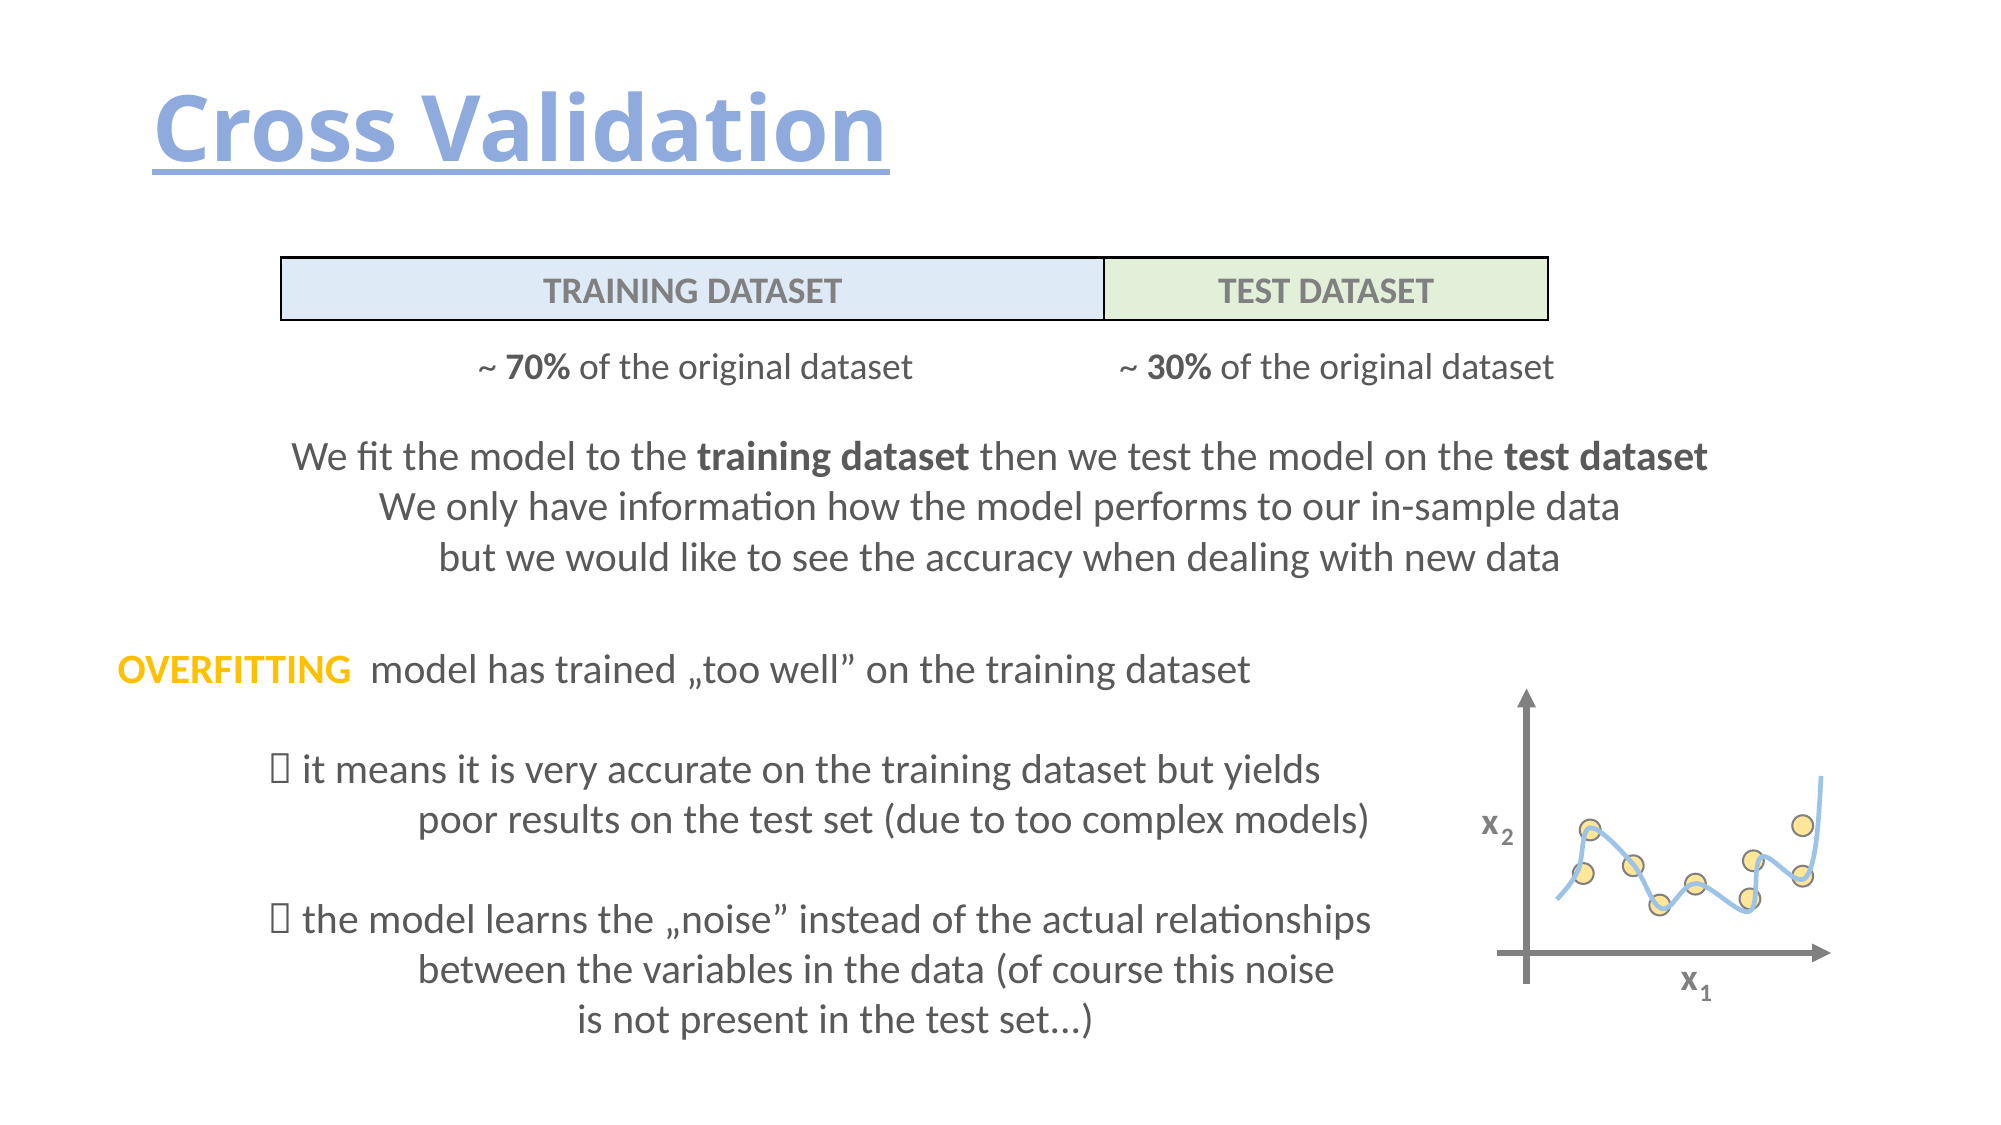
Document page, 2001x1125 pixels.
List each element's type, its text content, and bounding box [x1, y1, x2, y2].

text_box ~ 30% of the original dataset [1104, 334, 1570, 395]
text_box TRAINING DATASET [280, 256, 1103, 321]
text_box [1754, 889, 1762, 910]
text_box 1 [1684, 968, 1728, 1014]
text_box We fit the model to the training dataset then we test the model on the test dataset We only have information how the model performs to our in-sample data but we would like to see the accuracy when dealing with new data [276, 421, 1724, 587]
text_box [1648, 899, 1671, 917]
title Cross Validation [137, 23, 1863, 241]
text_box x [1466, 789, 1514, 850]
text_box TEST DATASET [1103, 256, 1549, 321]
text_box [1622, 865, 1639, 878]
text_box x [1665, 945, 1713, 952]
text_box x [1665, 953, 1713, 1006]
text_box [1556, 775, 1823, 913]
text_box [1578, 818, 1602, 838]
text_box [1791, 869, 1815, 888]
text_box ~ 70% of the original dataset [463, 334, 929, 395]
text_box [1571, 862, 1579, 877]
text_box 2 [1486, 813, 1526, 858]
text_box OVERFITTING model has trained „too well” on the training dataset  it means it is very accurate on the training dataset but yields poor results on the test set (due to too complex models)  the model learns the „noise” instead of the actual relationships between the variables in the data (of course this noise is not present in the test set...) [102, 634, 1388, 1100]
text_box [1686, 885, 1706, 896]
text_box [1628, 854, 1643, 862]
text_box [1758, 858, 1765, 872]
